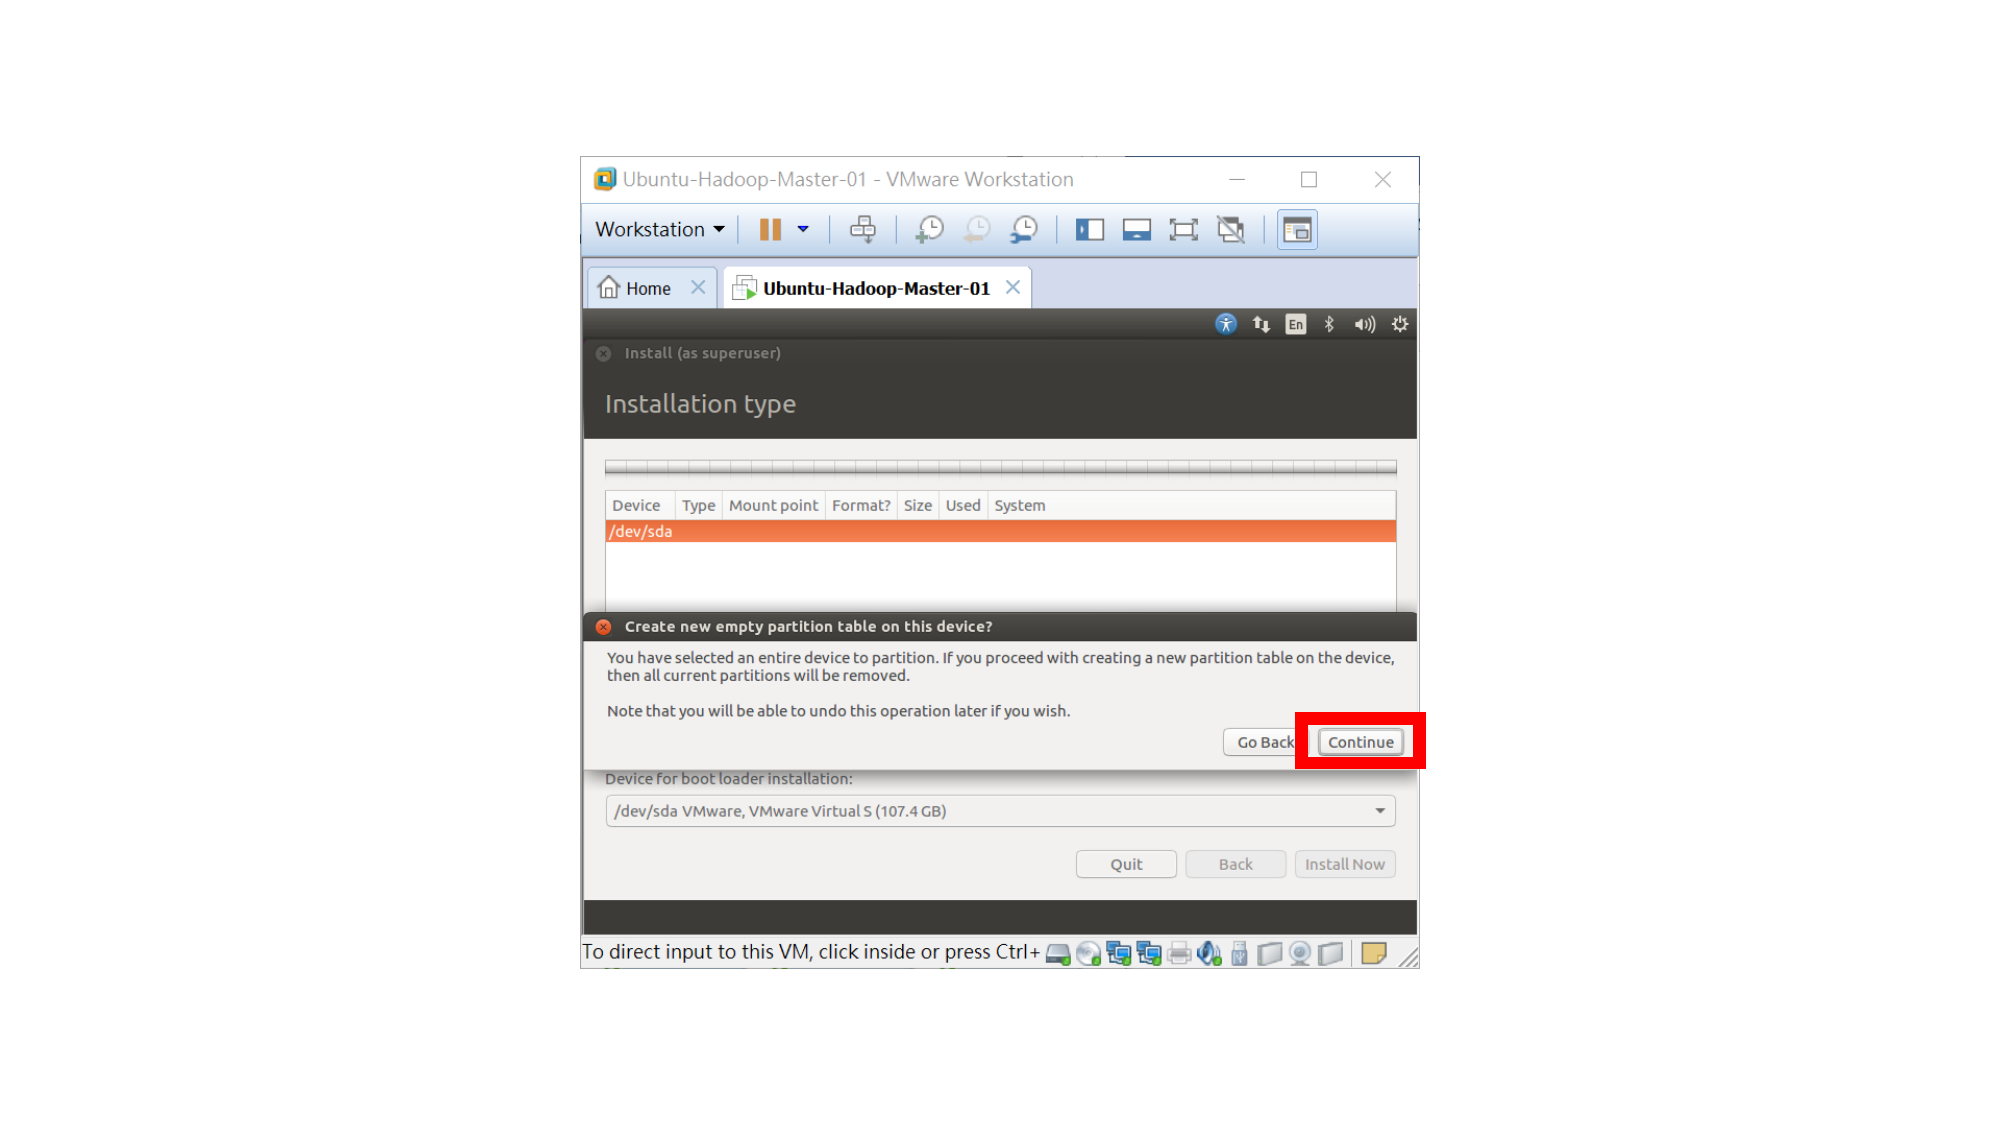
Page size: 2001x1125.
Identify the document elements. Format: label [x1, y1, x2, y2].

picture [580, 156, 1420, 969]
